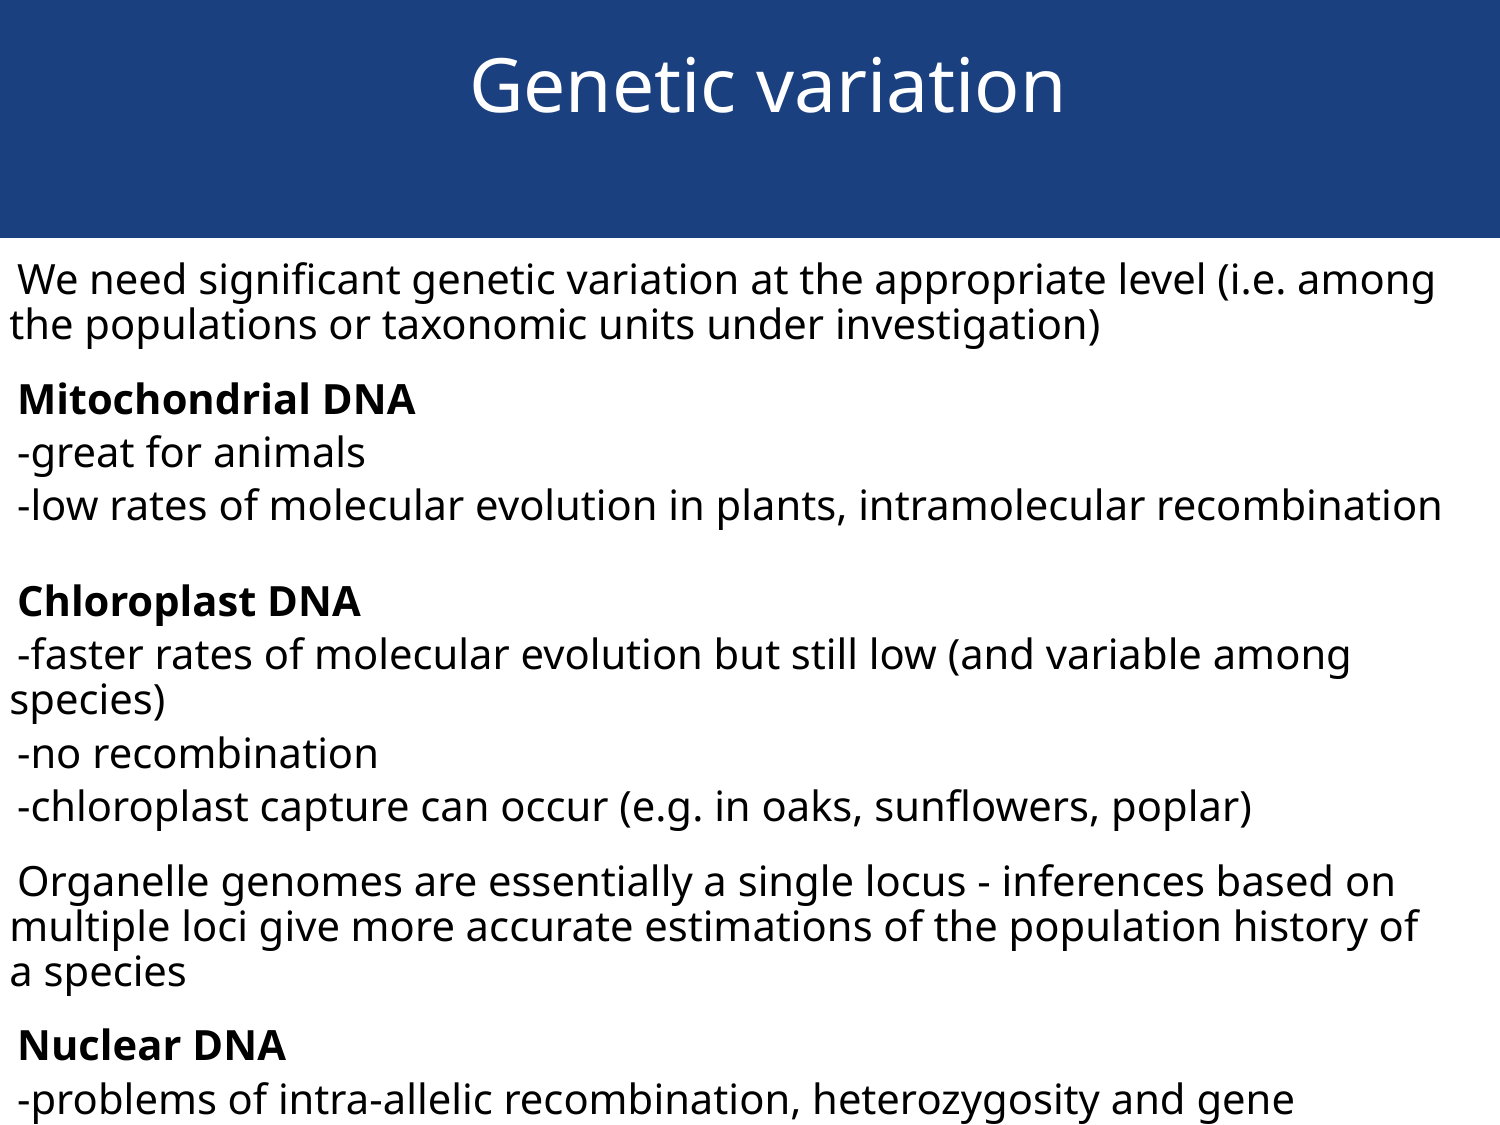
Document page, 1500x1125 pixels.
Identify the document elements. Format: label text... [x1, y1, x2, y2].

text_box [0, 0, 1500, 238]
text_box We need significant genetic variation at the appropriate level (i.e. among the populations or taxonomic units under investigation) Mitochondrial DNA -great for animals -low rates of molecular evolution in plants, intramolecular recombination Chloroplast DNA -faster rates of molecular evolution but still low (and variable among species) -no recombination -chloroplast capture can occur (e.g. in oaks, sunflowers, poplar) Organelle genomes are essentially a single locus - inferences based on multiple loci give more accurate estimations of the population history of a species Nuclear DNA -problems of intra-allelic recombination, heterozygosity and gene families [0, 258, 1450, 1125]
text_box Genetic variation [206, 30, 1329, 135]
